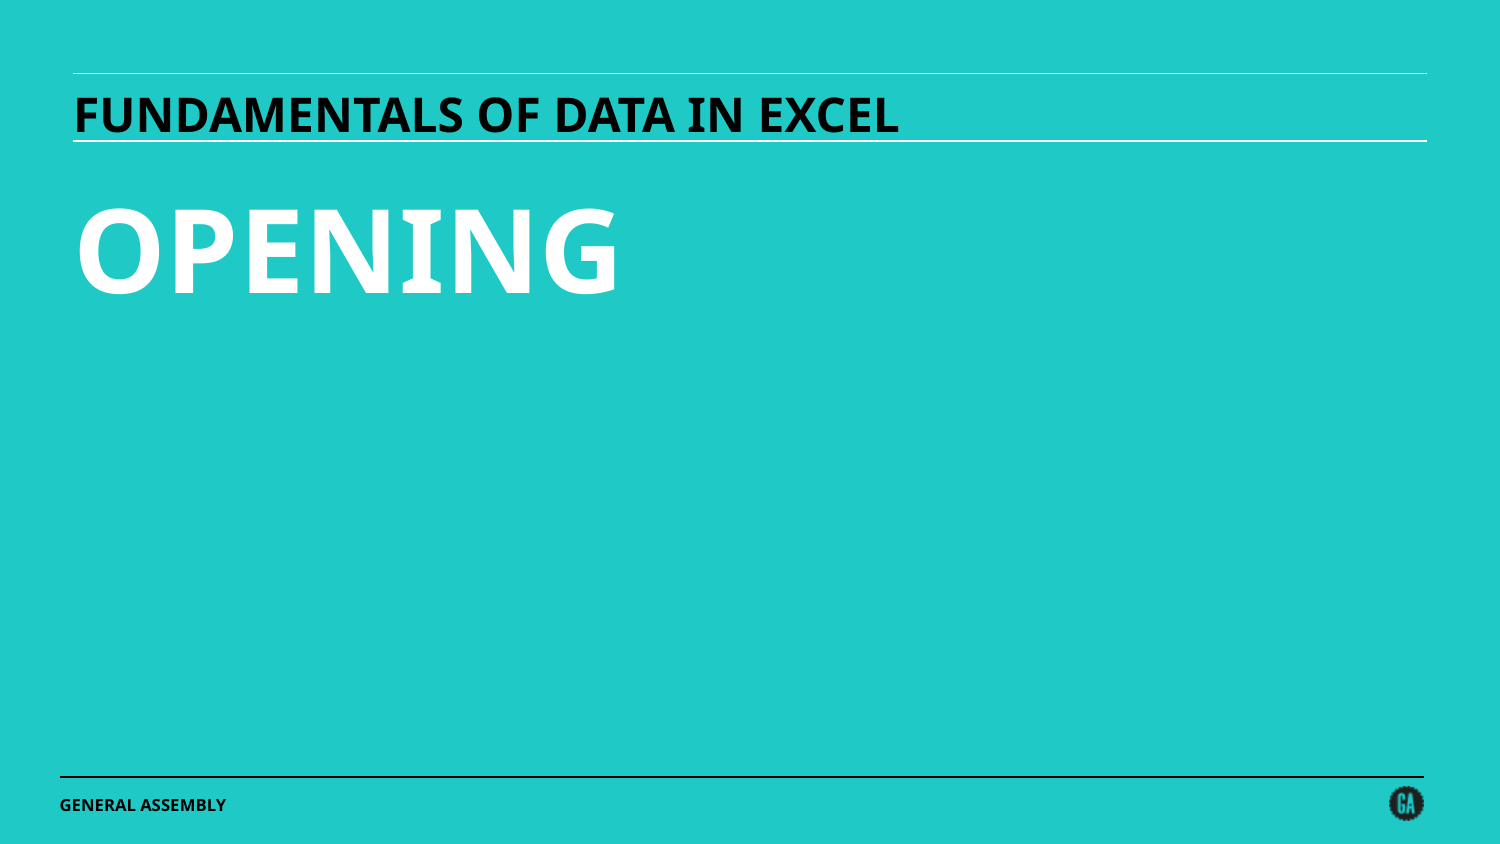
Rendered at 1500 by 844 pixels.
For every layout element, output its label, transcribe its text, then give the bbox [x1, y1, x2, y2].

picture [1389, 786, 1424, 821]
text_box OPENING [73, 170, 1427, 495]
text_box FUNDAMENTALS OF DATA IN EXCEL [73, 85, 1246, 135]
